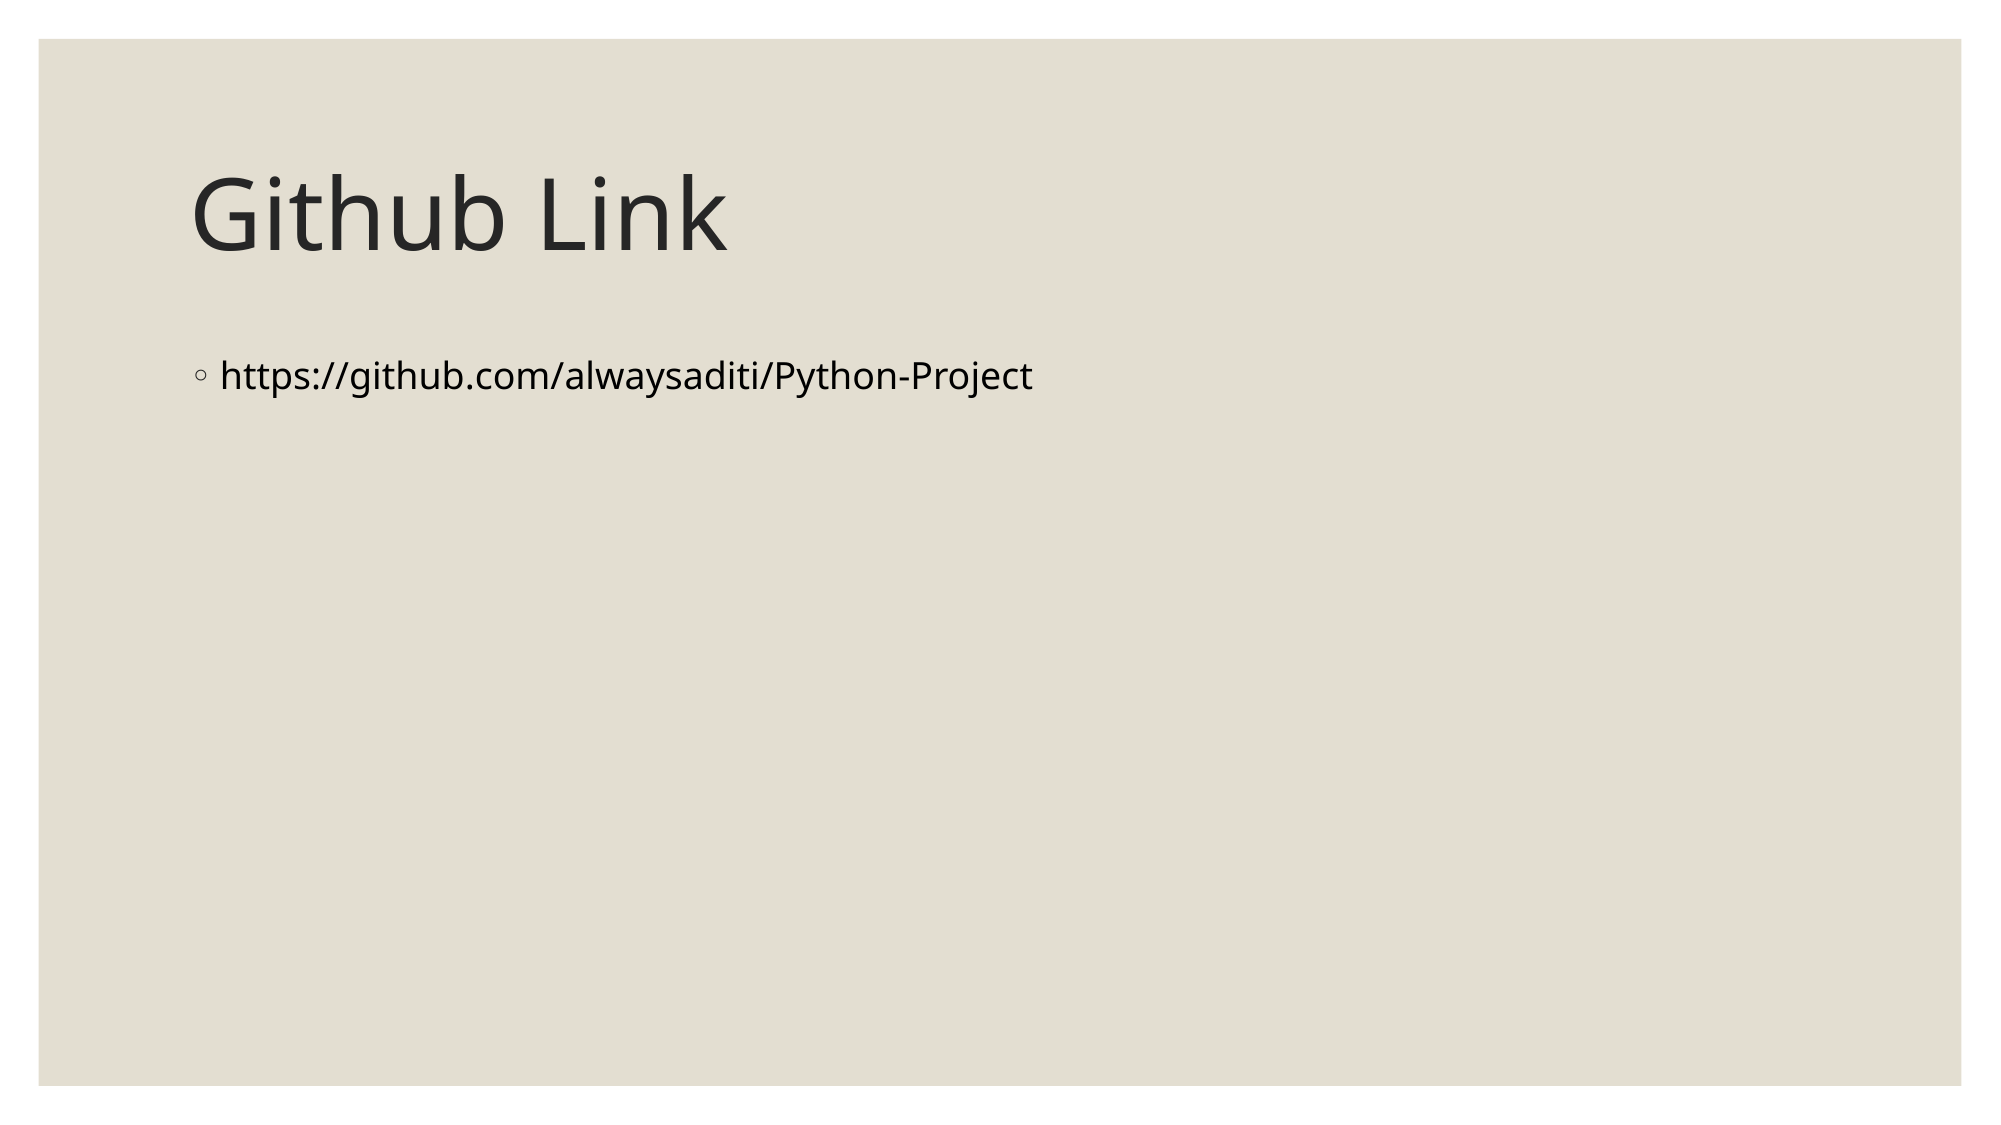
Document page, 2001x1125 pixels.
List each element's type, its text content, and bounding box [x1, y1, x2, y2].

title Github Link [174, 105, 1825, 331]
list https://github.com/alwaysaditi/Python-Project [174, 345, 1825, 990]
